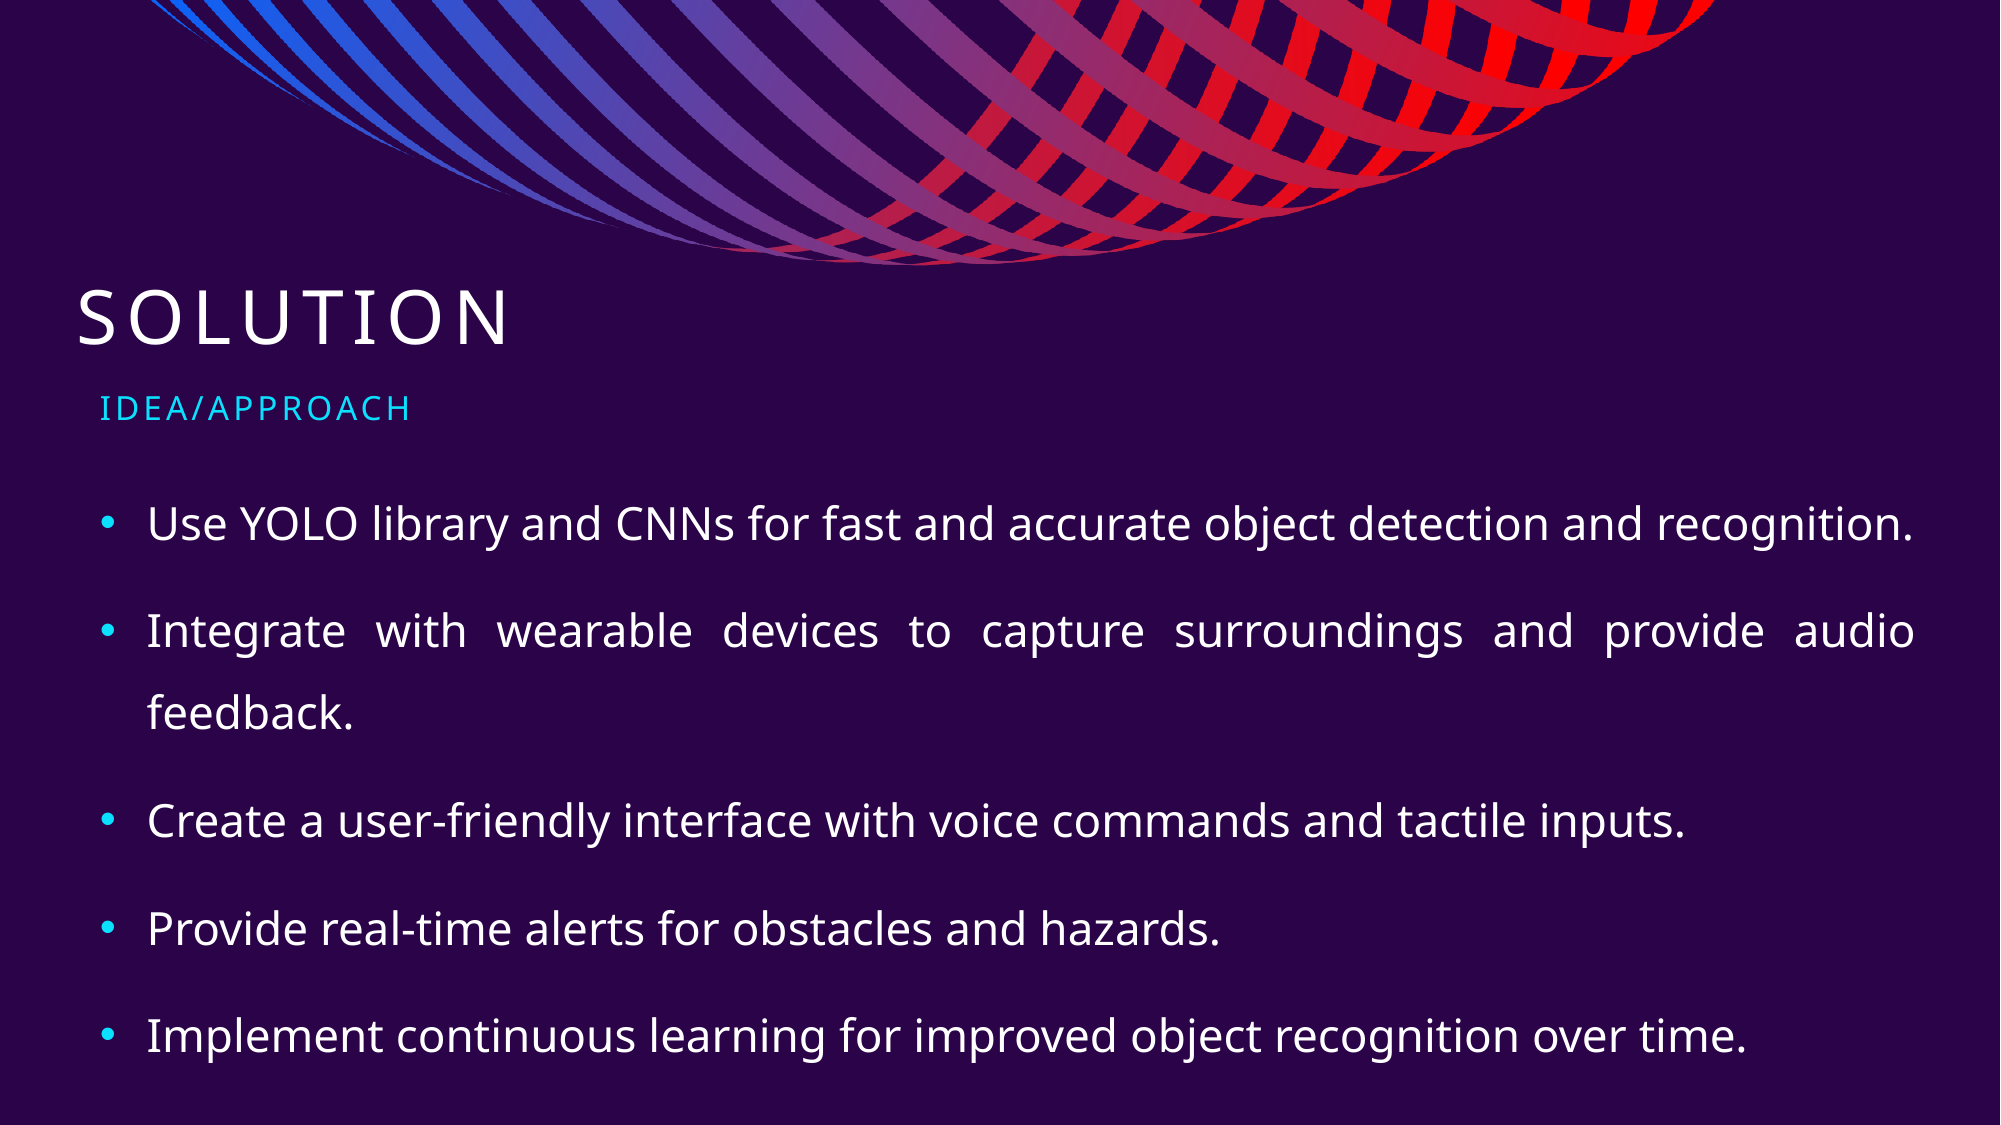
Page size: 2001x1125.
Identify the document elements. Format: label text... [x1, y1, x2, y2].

title Solution [48, 272, 567, 384]
picture [0, 0, 2000, 1125]
list Idea/approach [84, 383, 770, 429]
list Use YOLO library and CNNs for fast and accurate object detection and recognition. Integrate with wearable devices to capture surroundings and provide audio feedback. Create a user-friendly interface with voice commands and tactile inputs. Provide real-time alerts for obstacles and hazards. Implement continuous learning for improved object recognition over time. [84, 459, 1932, 1063]
